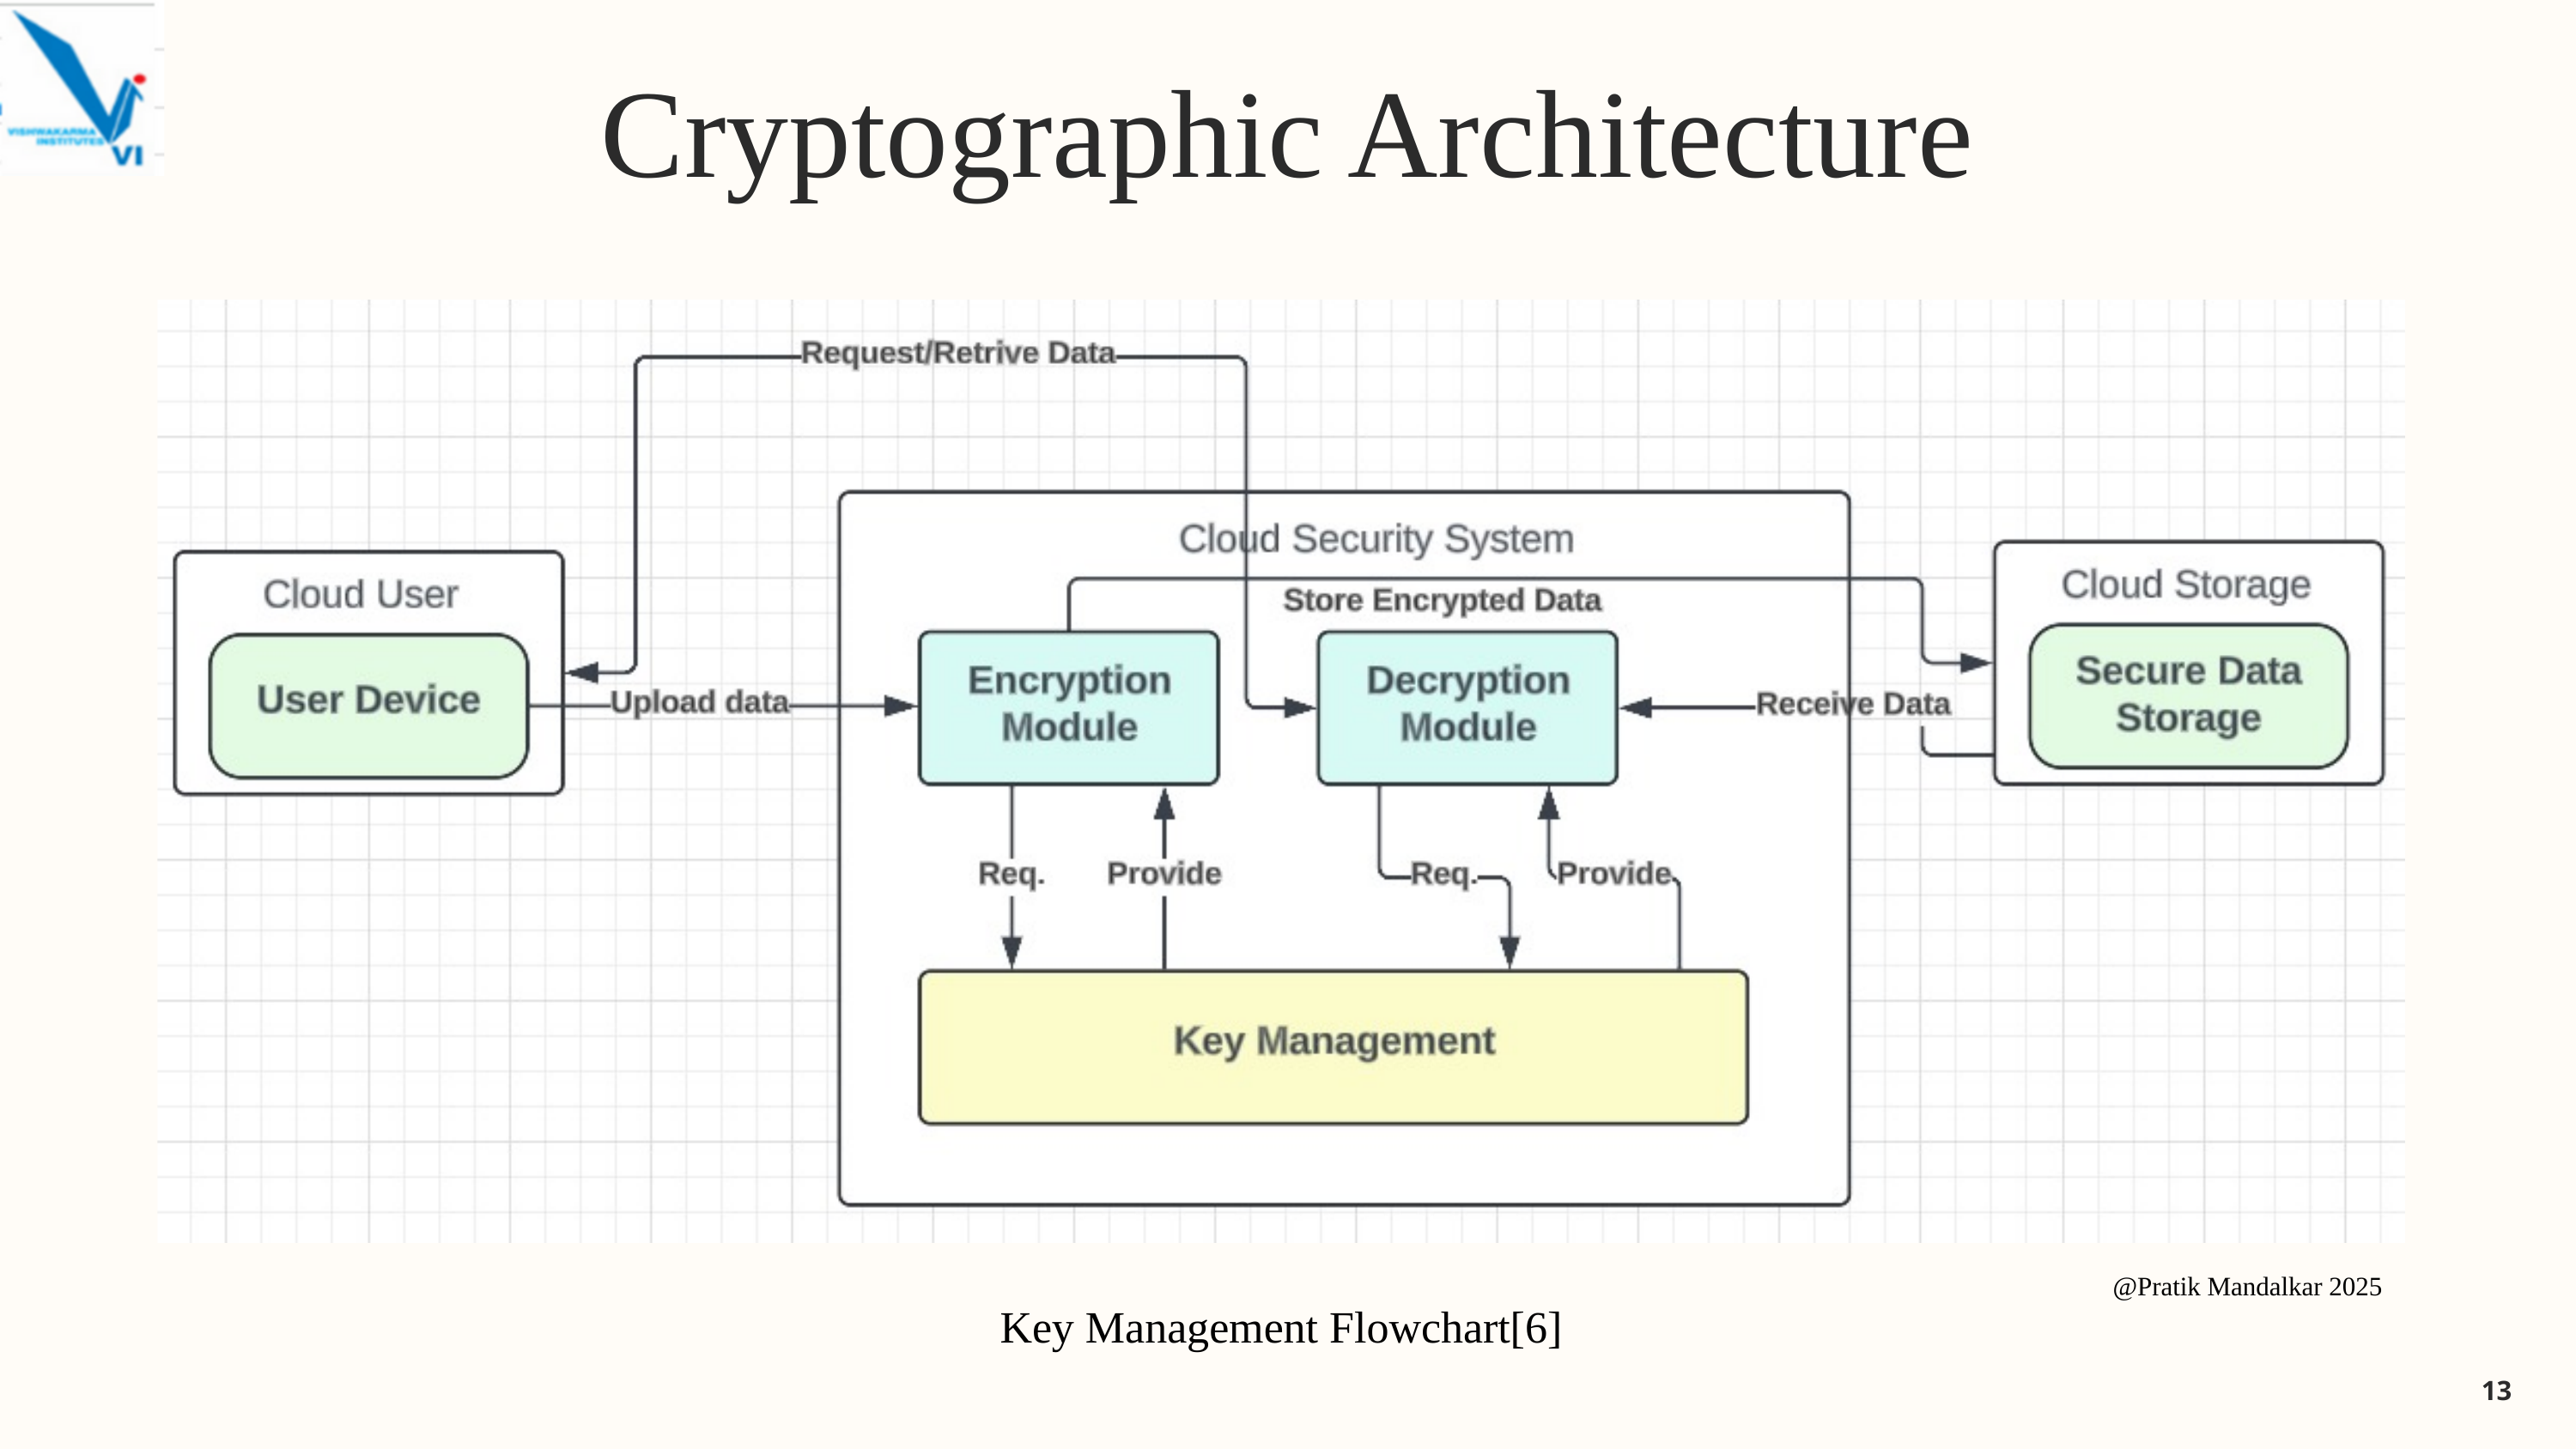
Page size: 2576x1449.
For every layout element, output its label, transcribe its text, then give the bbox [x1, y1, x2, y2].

text_box Cryptographic Architecture [483, 52, 2093, 203]
text_box [0, 0, 165, 176]
text_box Key Management Flowchart[6] [982, 1288, 1580, 1352]
text_box @Pratik Mandalkar 2025 [2103, 1264, 2392, 1301]
text_box [157, 300, 2405, 1243]
text_box 13 [2473, 1368, 2521, 1407]
